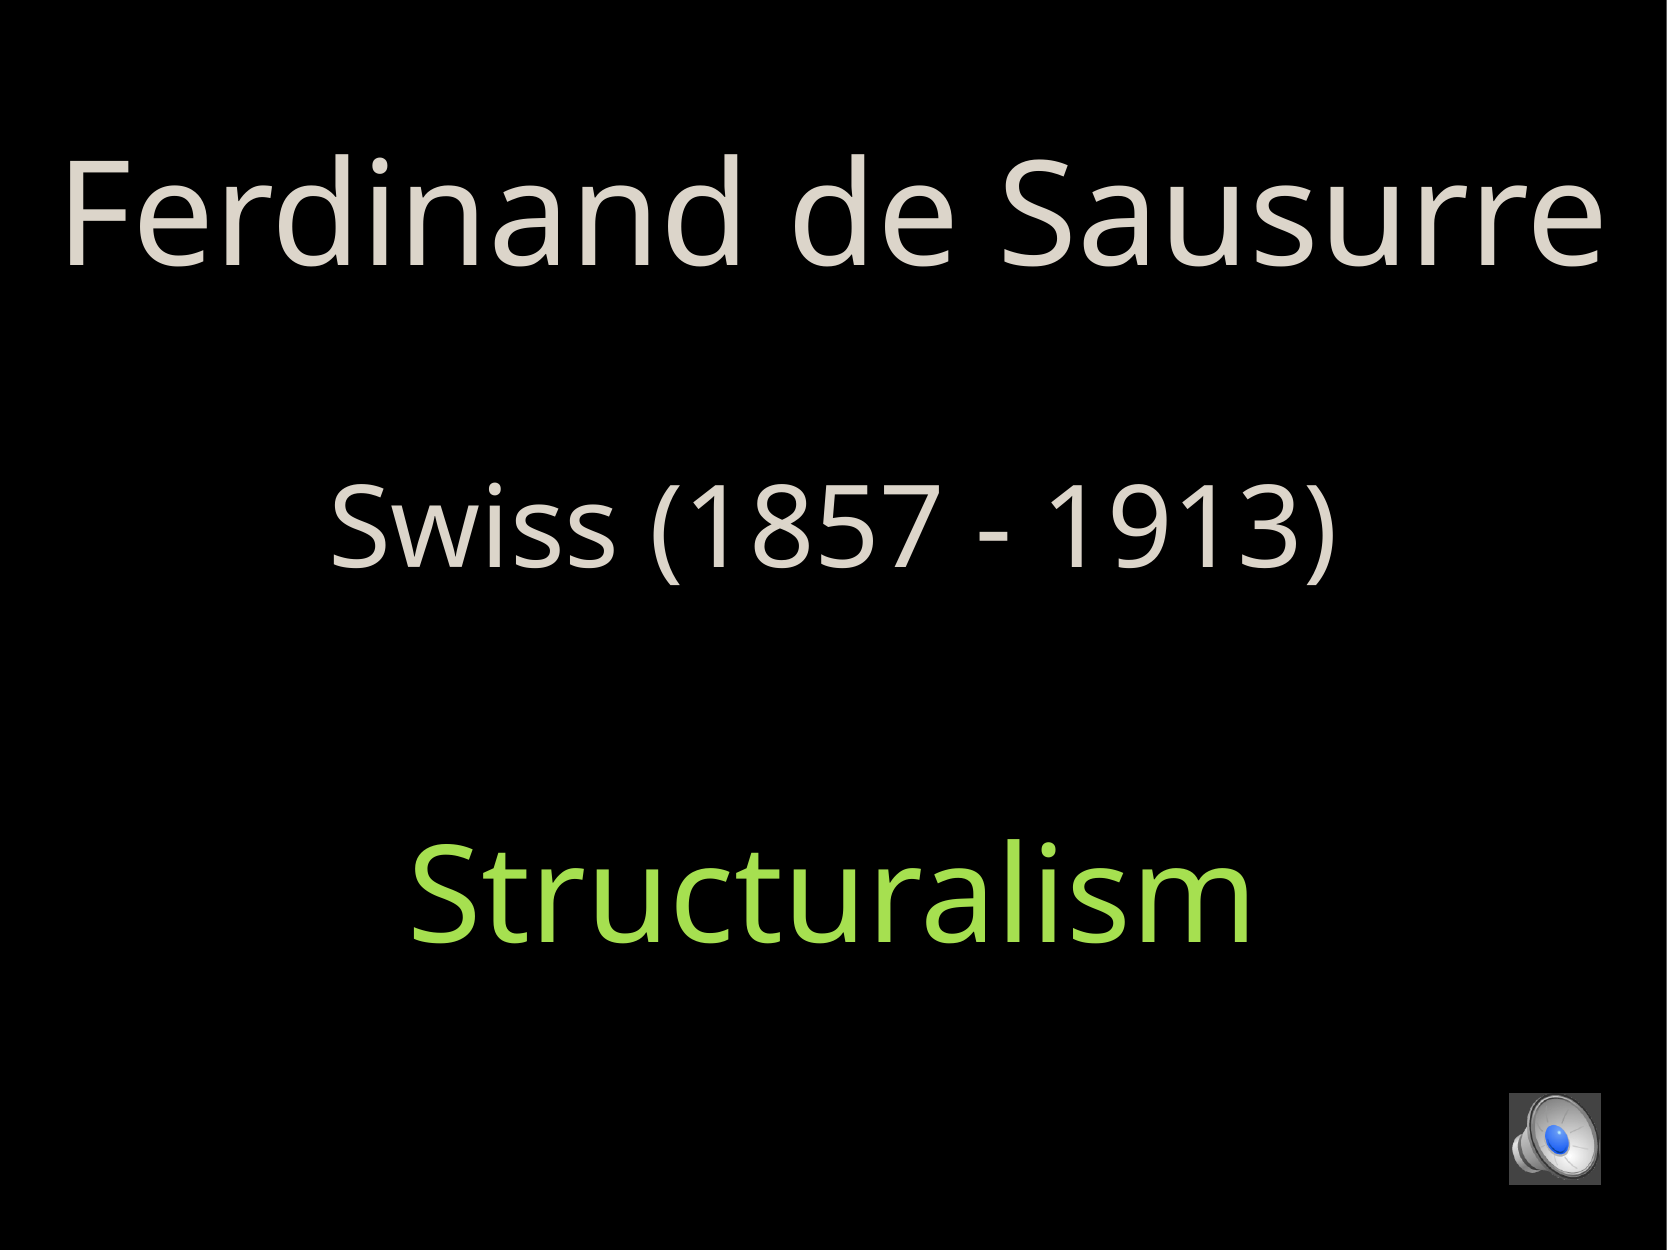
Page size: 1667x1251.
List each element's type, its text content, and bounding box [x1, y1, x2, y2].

text_box Swiss (1857 - 1913) [328, 453, 1339, 591]
picture [1508, 1091, 1603, 1186]
text_box Structuralism [407, 807, 1259, 970]
text_box Ferdinand de Sausurre [56, 119, 1610, 295]
